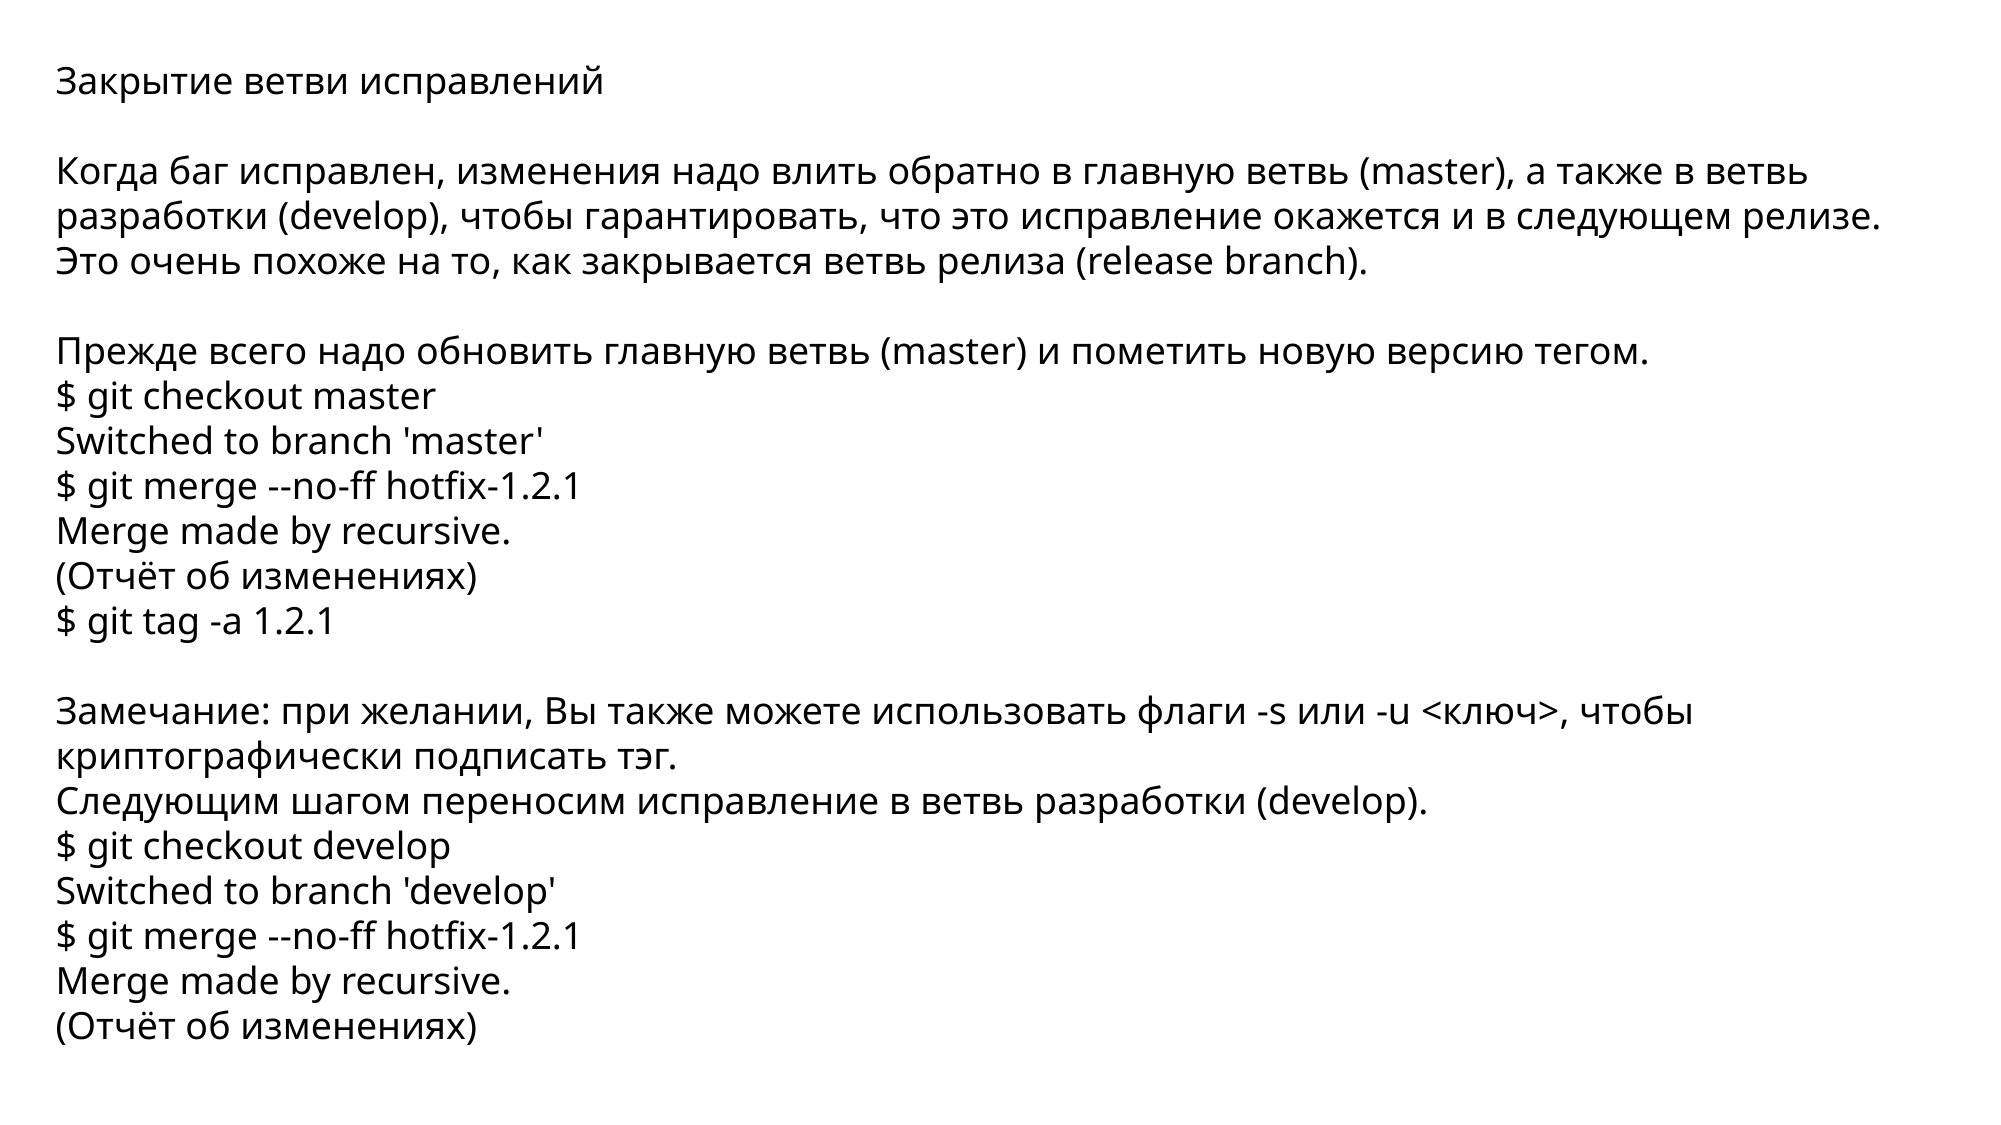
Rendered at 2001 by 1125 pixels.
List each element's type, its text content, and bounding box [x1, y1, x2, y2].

text_box Закрытие ветви исправлений Когда баг исправлен, изменения надо влить обратно в главную ветвь (master), а также в ветвь разработки (develop), чтобы гарантировать, что это исправление окажется и в следующем релизе. Это очень похоже на то, как закрывается ветвь релиза (release branch). Прежде всего надо обновить главную ветвь (master) и пометить новую версию тегом. $ git checkout master Switched to branch 'master' $ git merge --no-ff hotfix-1.2.1 Merge made by recursive. (Отчёт об изменениях) $ git tag -a 1.2.1 Замечание: при желании, Вы также можете использовать флаги -s или -u <ключ>, чтобы криптографически подписать тэг. Следующим шагом переносим исправление в ветвь разработки (develop). $ git checkout develop Switched to branch 'develop' $ git merge --no-ff hotfix-1.2.1 Merge made by recursive. (Отчёт об изменениях) [40, 49, 1963, 1055]
